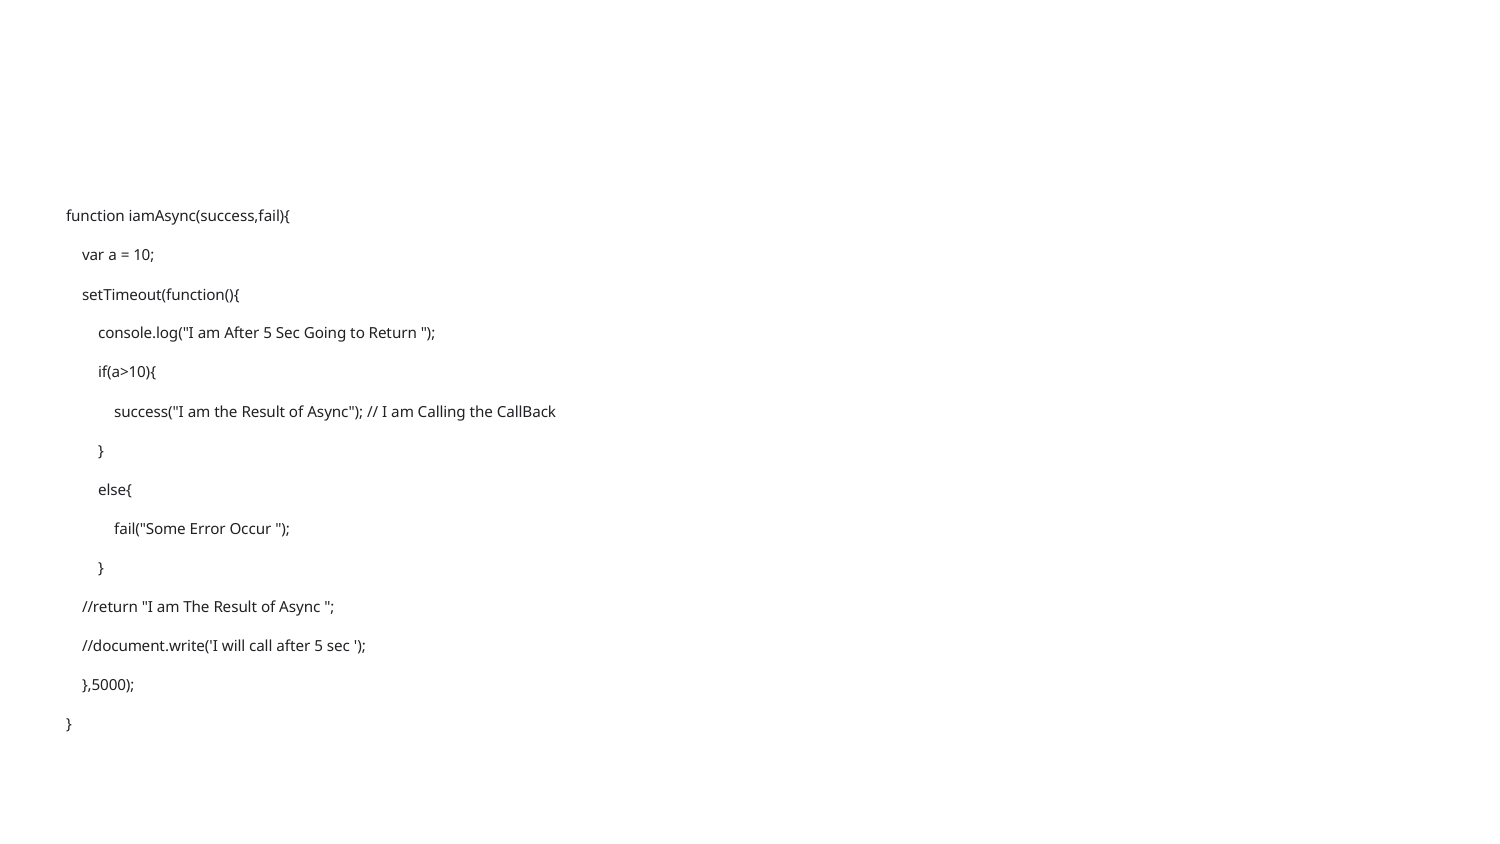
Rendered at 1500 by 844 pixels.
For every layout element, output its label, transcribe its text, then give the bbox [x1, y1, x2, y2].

list function iamAsync(success,fail){ var a = 10; setTimeout(function(){ console.log("I am After 5 Sec Going to Return "); if(a>10){ success("I am the Result of Async"); // I am Calling the CallBack } else{ fail("Some Error Occur "); } //return "I am The Result of Async "; //document.write('I will call after 5 sec '); },5000); } [51, 189, 1449, 750]
